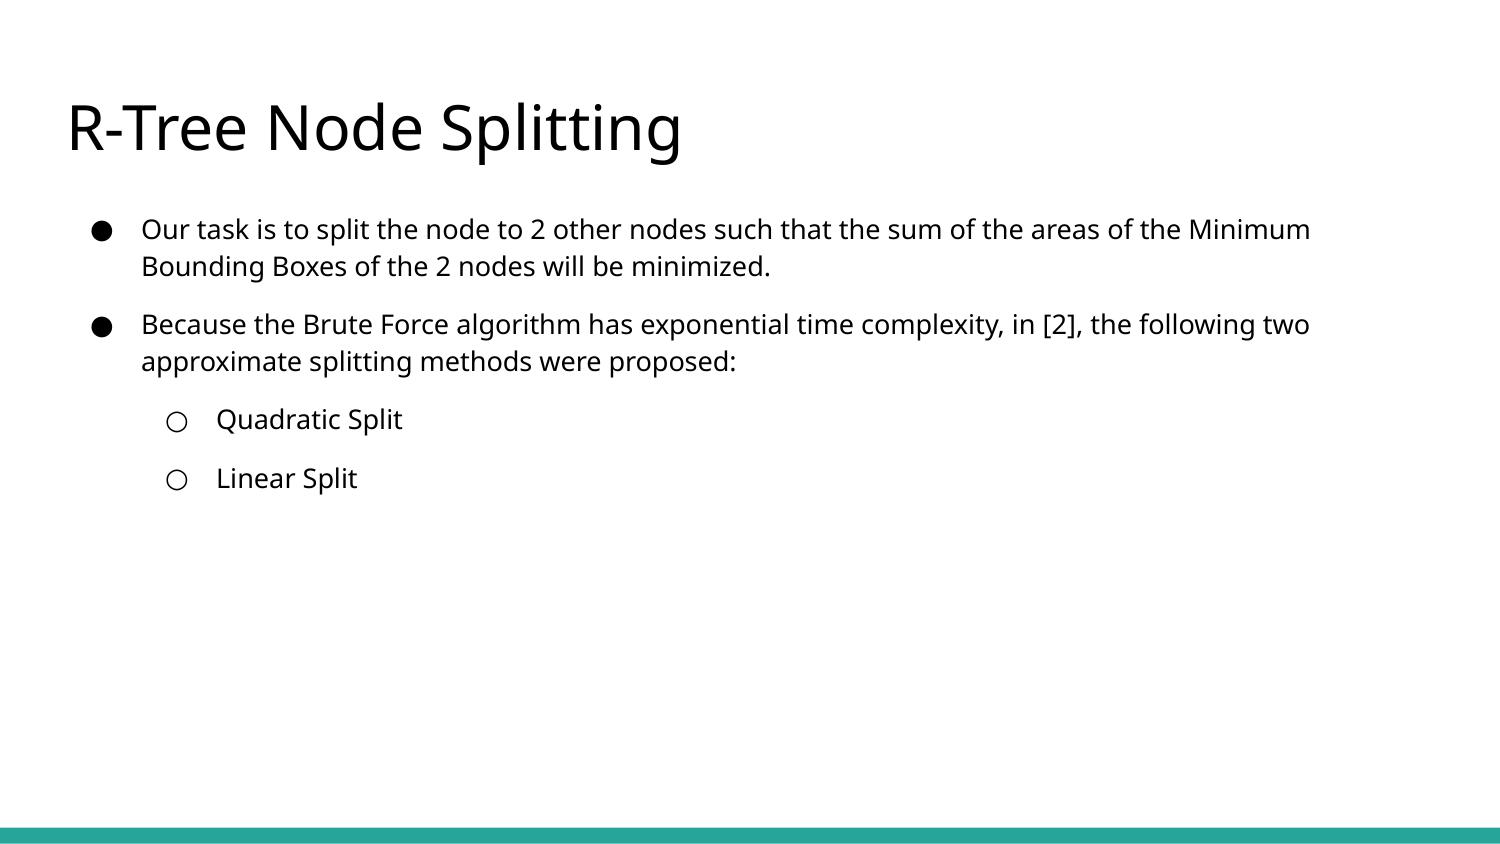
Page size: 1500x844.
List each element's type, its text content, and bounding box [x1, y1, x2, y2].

title R-Tree Node Splitting [51, 72, 1449, 174]
list Our task is to split the node to 2 other nodes such that the sum of the areas of the Minimum Bounding Boxes of the 2 nodes will be minimized. Because the Brute Force algorithm has exponential time complexity, in [2], the following two approximate splitting methods were proposed: Quadratic Split Linear Split [51, 192, 1449, 750]
